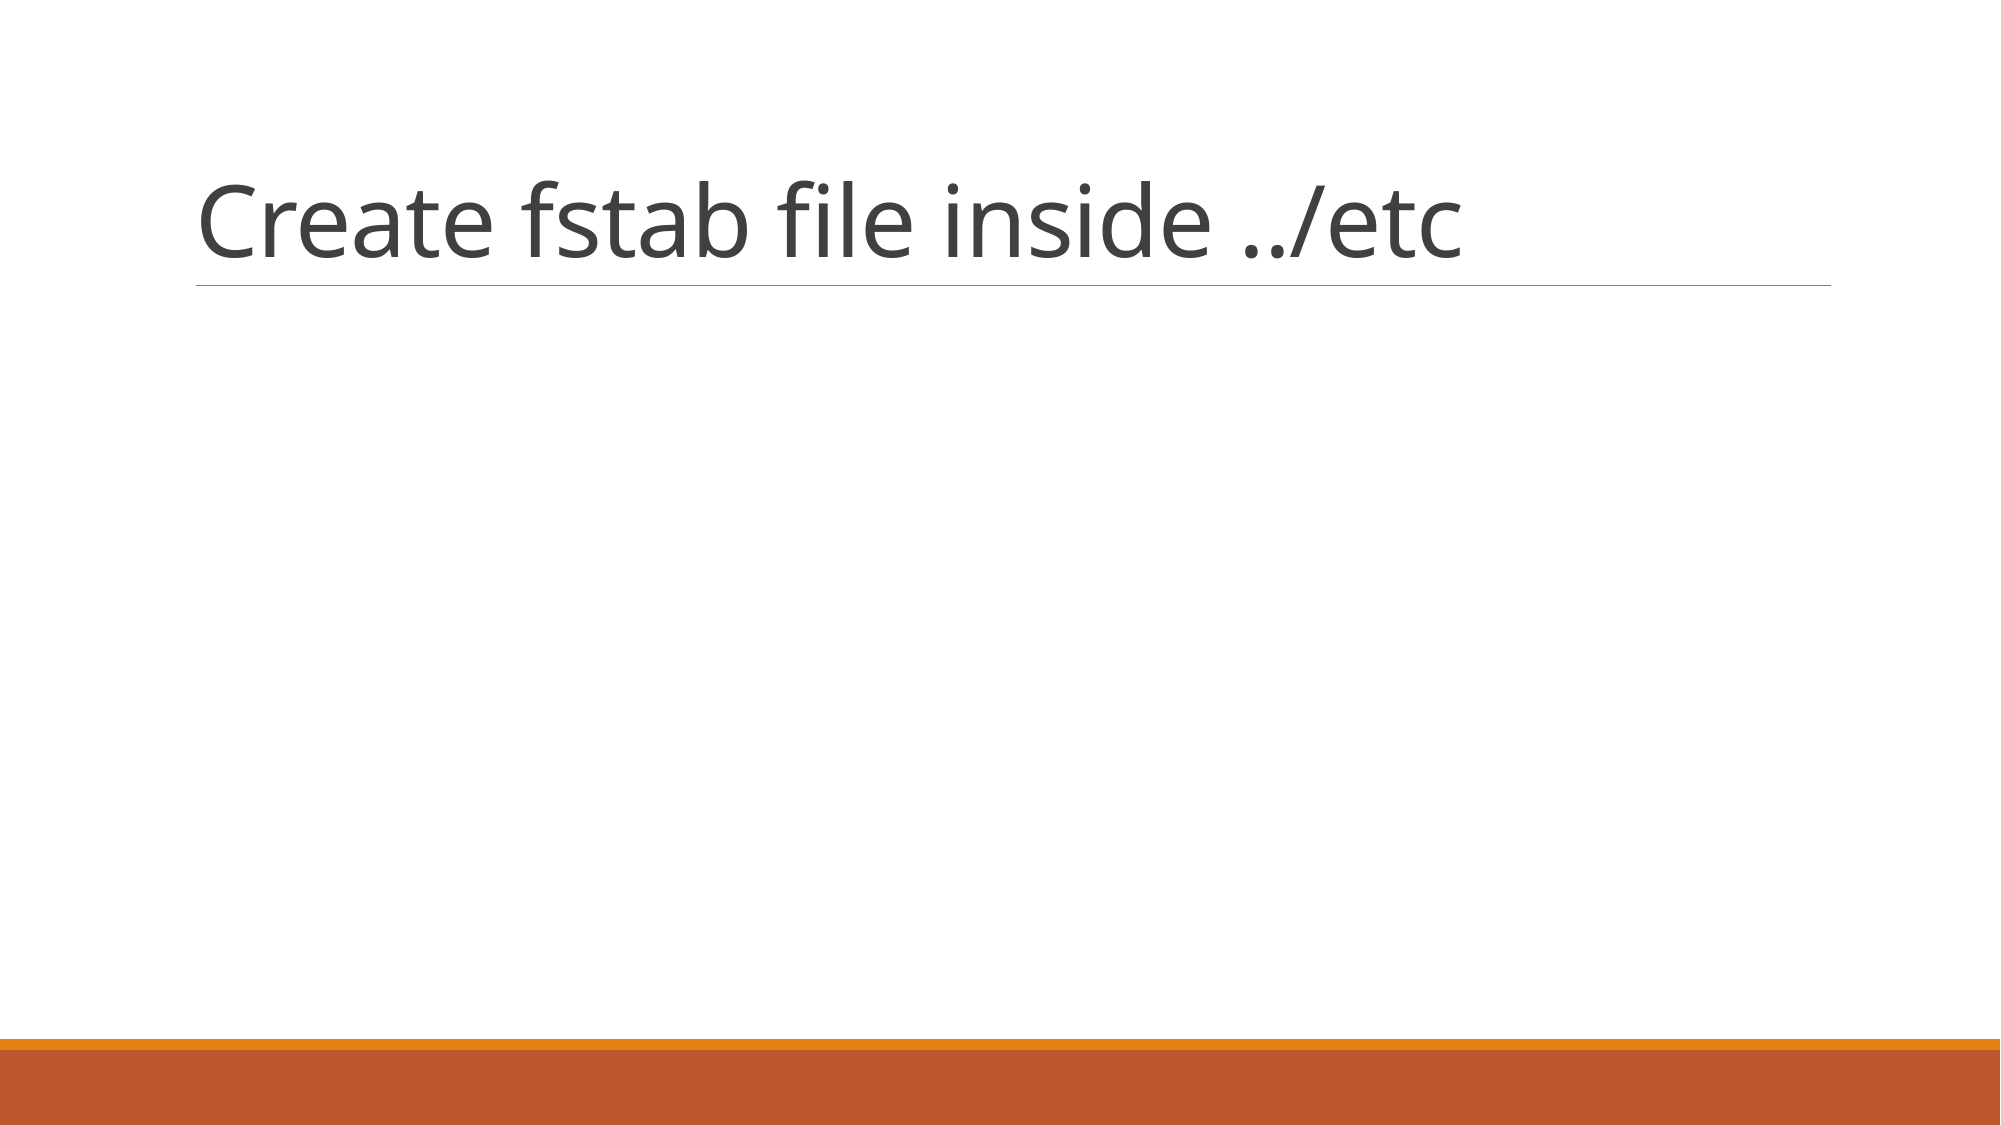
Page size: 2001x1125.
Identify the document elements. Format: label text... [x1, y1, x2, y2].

title Create fstab file inside ../etc [180, 47, 1830, 285]
